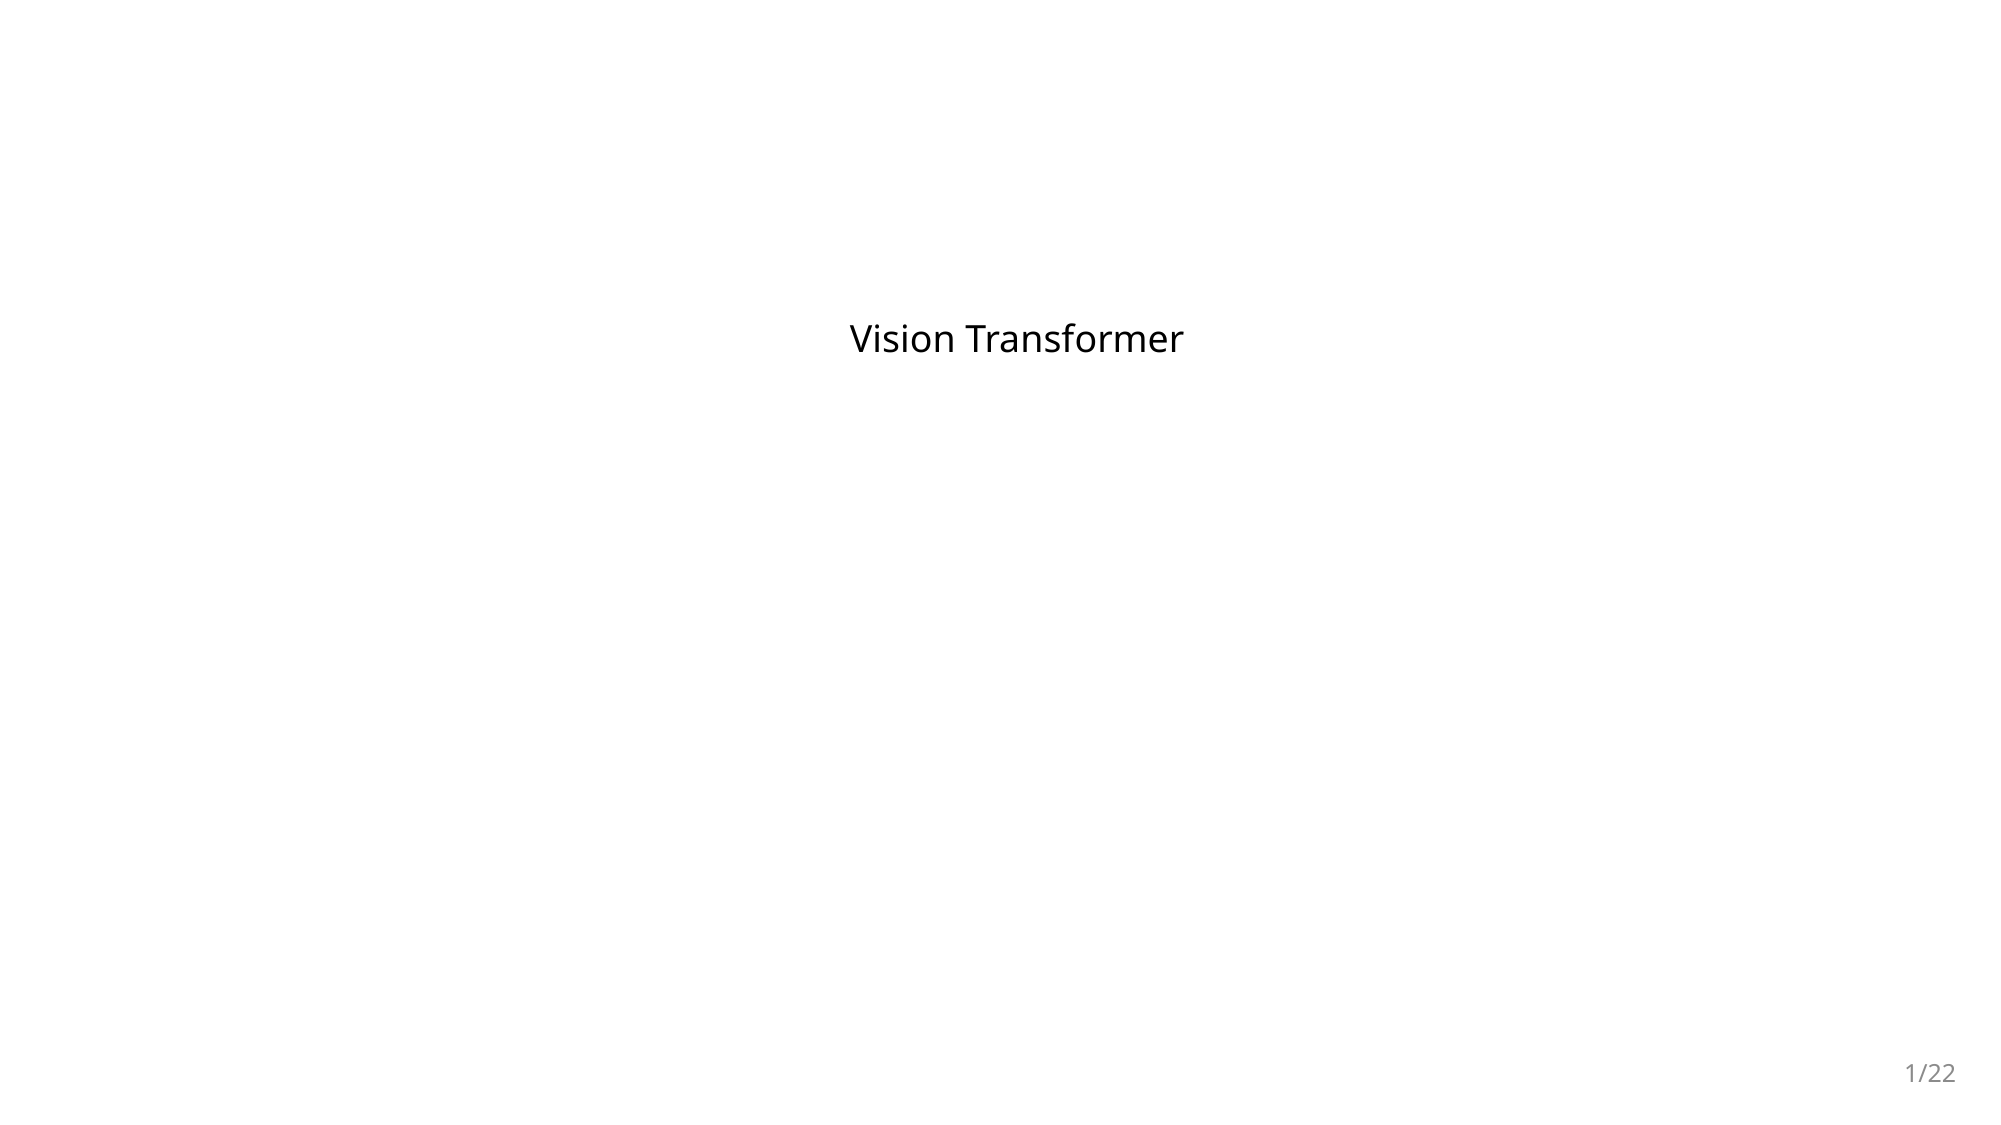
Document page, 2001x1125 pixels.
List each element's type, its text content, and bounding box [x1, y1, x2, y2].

slide_number 1/22 [1521, 1042, 1972, 1103]
title Vision Transformer [558, 307, 1477, 600]
